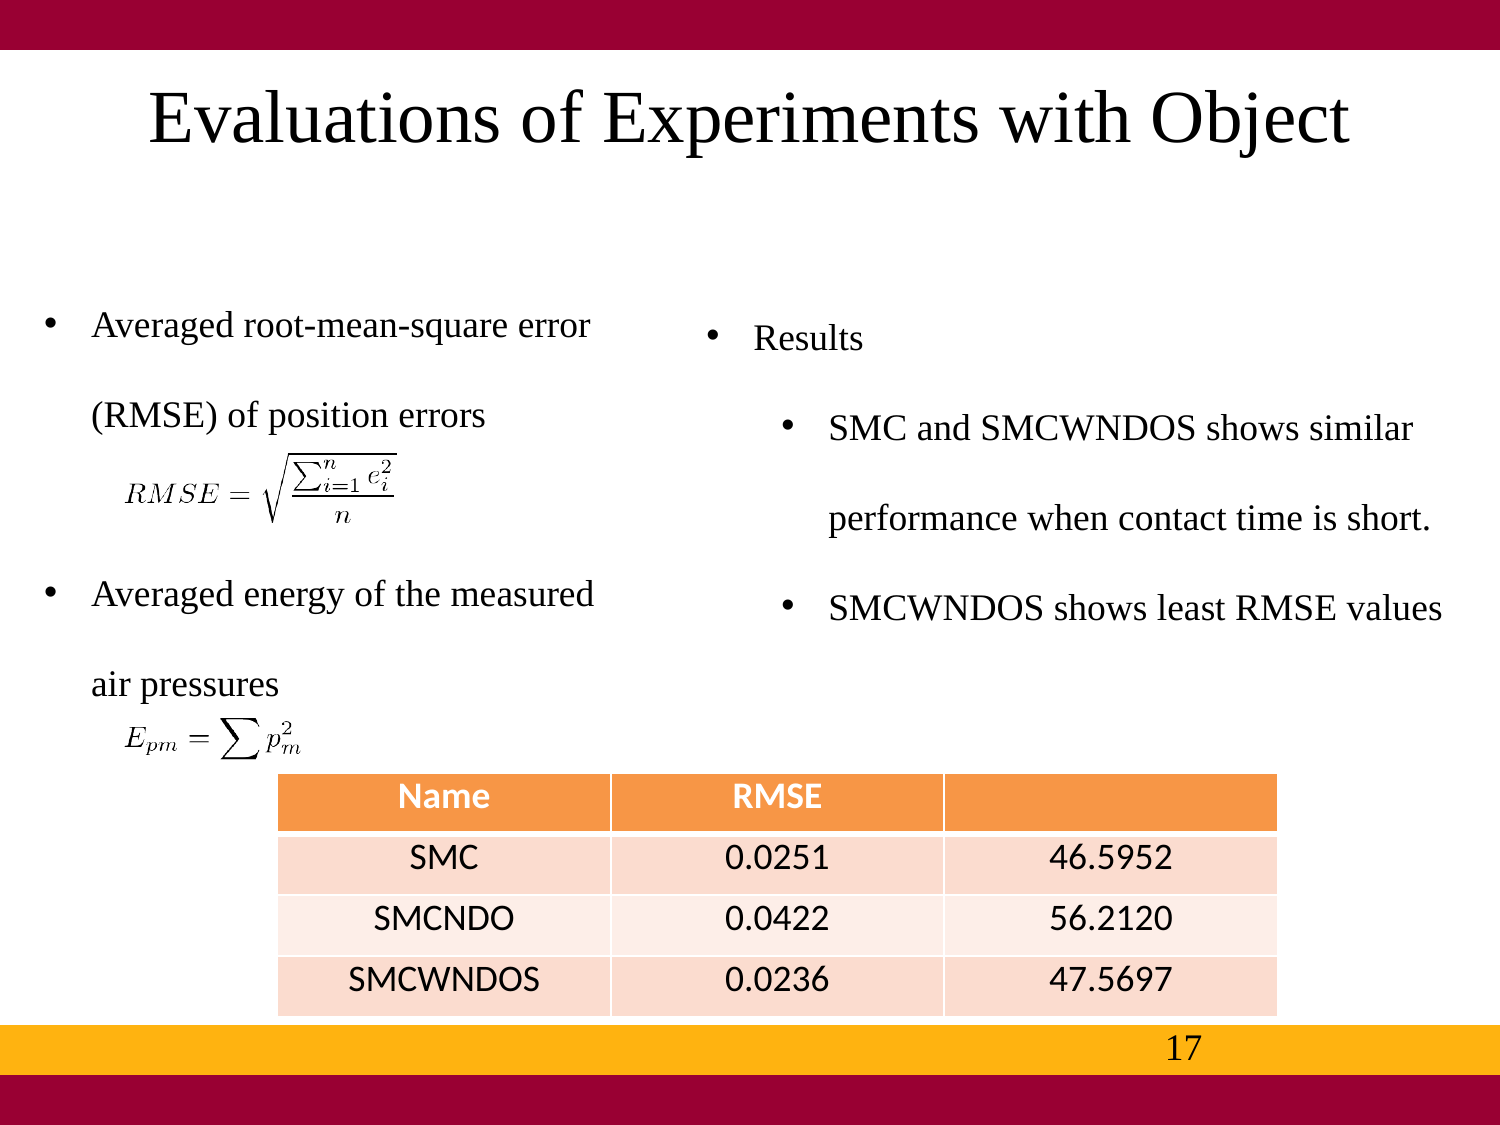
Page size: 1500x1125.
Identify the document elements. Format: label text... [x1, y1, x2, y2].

picture [124, 716, 301, 760]
text_box Averaged root-mean-square error (RMSE) of position errors [29, 247, 622, 443]
picture [124, 452, 397, 524]
text_box Results SMC and SMCWNDOS shows similar performance when contact time is short. SMCWNDOS shows least RMSE values [691, 260, 1473, 905]
text_box Averaged energy of the measured air pressures [29, 516, 622, 712]
title Evaluations of Experiments with Object [0, 49, 1500, 176]
slide_number 17 [1149, 1015, 1500, 1076]
